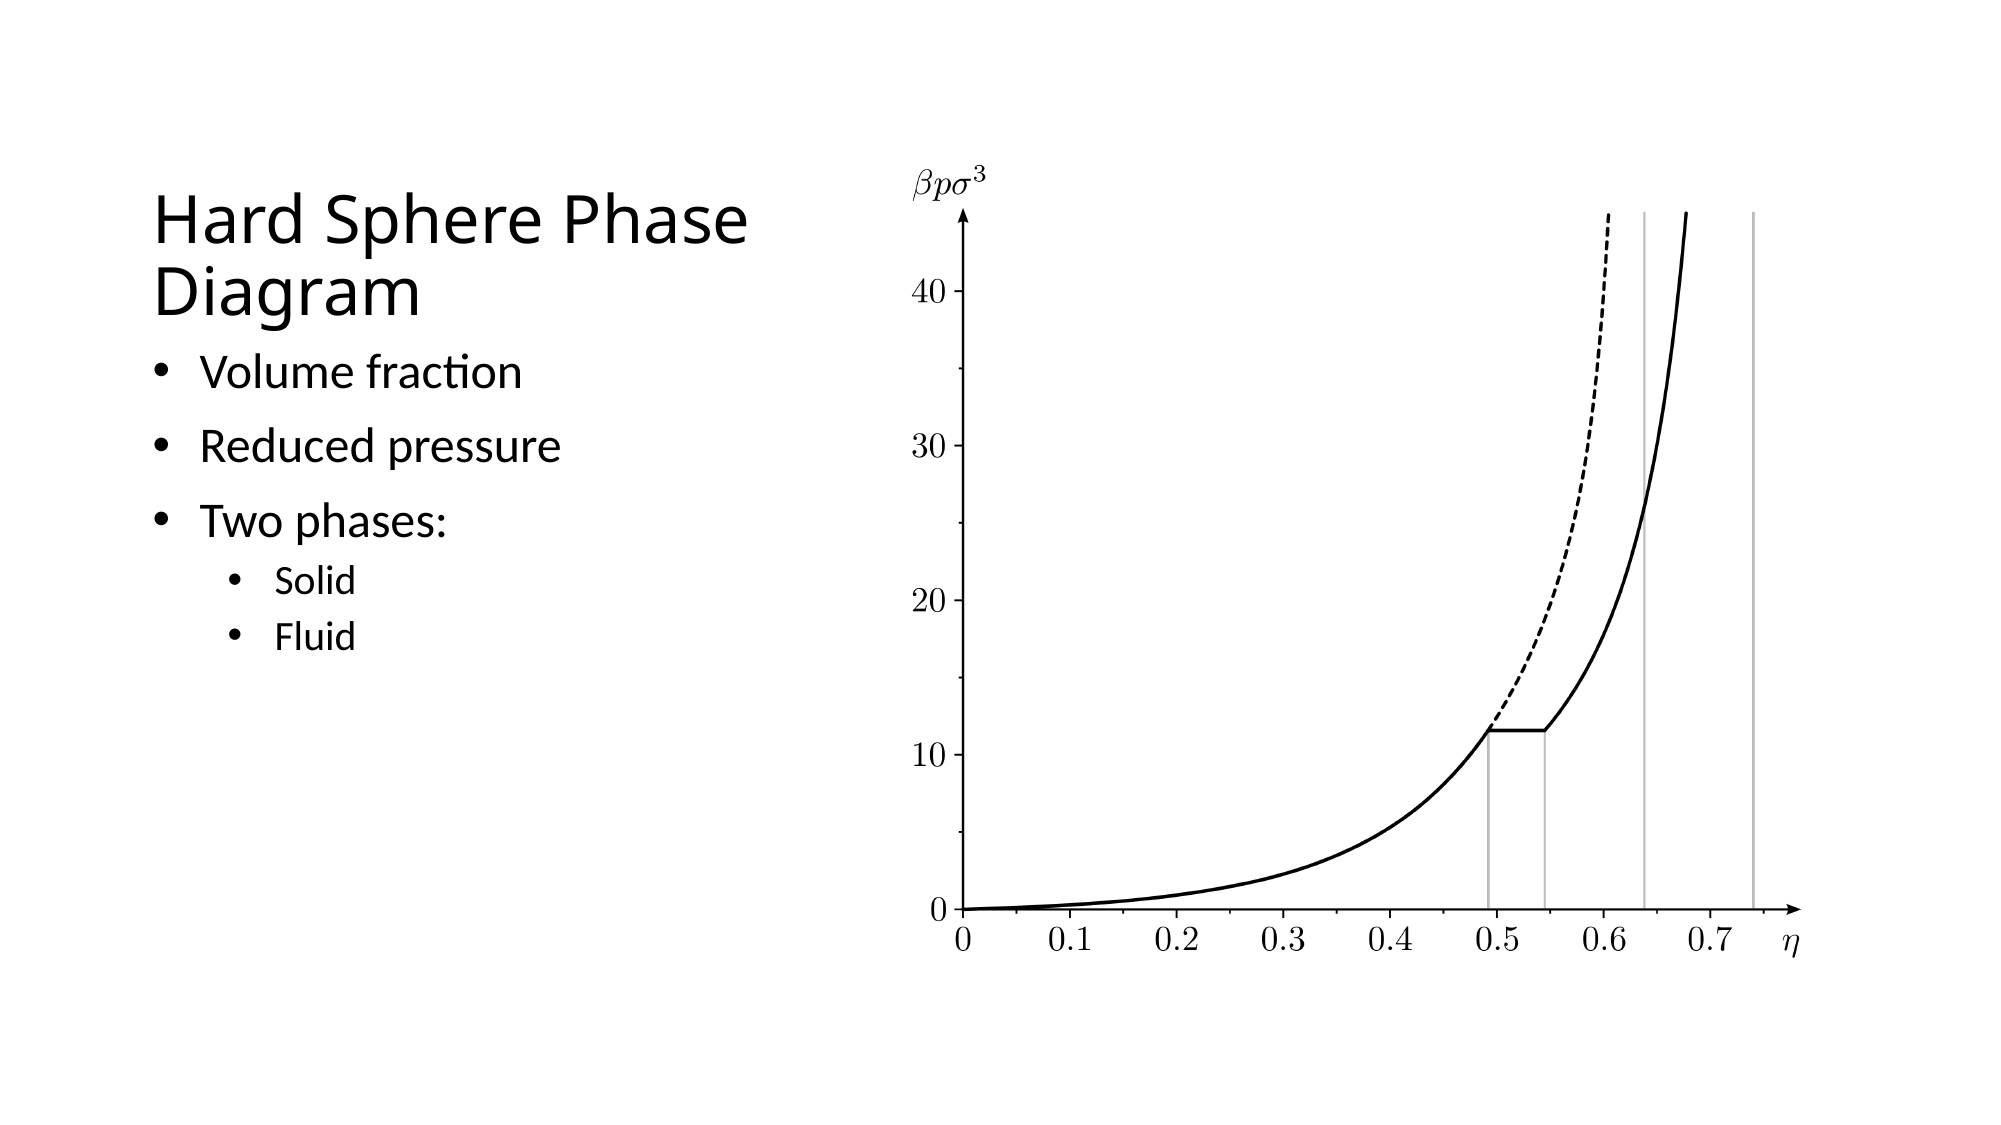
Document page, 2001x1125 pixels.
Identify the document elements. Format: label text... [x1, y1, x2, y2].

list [908, 161, 1805, 962]
title Hard Sphere Phase Diagram [137, 75, 783, 338]
